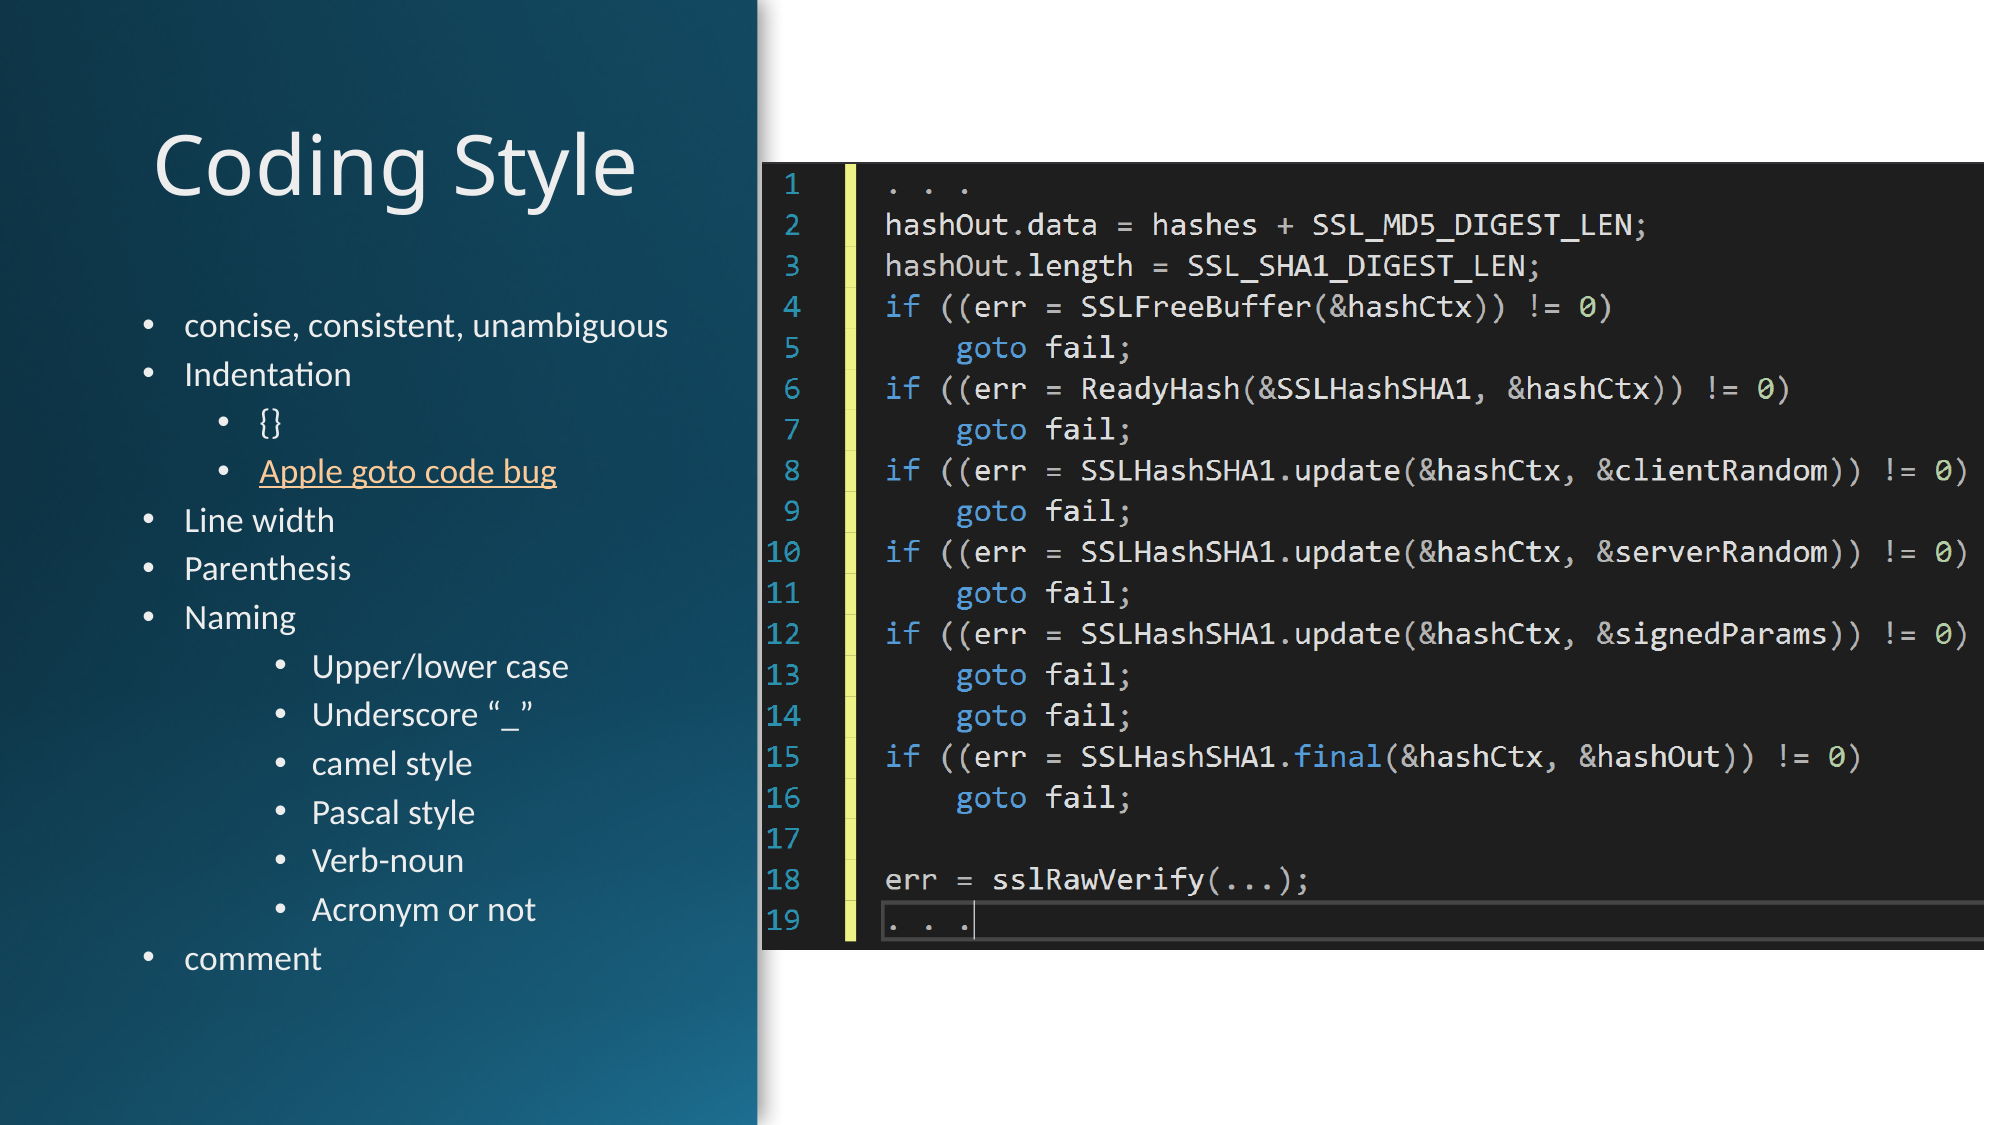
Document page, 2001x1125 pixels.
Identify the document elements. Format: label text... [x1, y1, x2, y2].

text_box [0, 0, 758, 1125]
title Coding Style [137, 59, 701, 278]
picture [762, 162, 1984, 950]
text_box [778, 0, 2000, 1125]
list concise, consistent, unambiguous Indentation {} Apple goto code bug Line width Parenthesis Naming Upper/lower case Underscore “_” camel style Pascal style Verb-noun Acronym or not comment [109, 299, 702, 1014]
